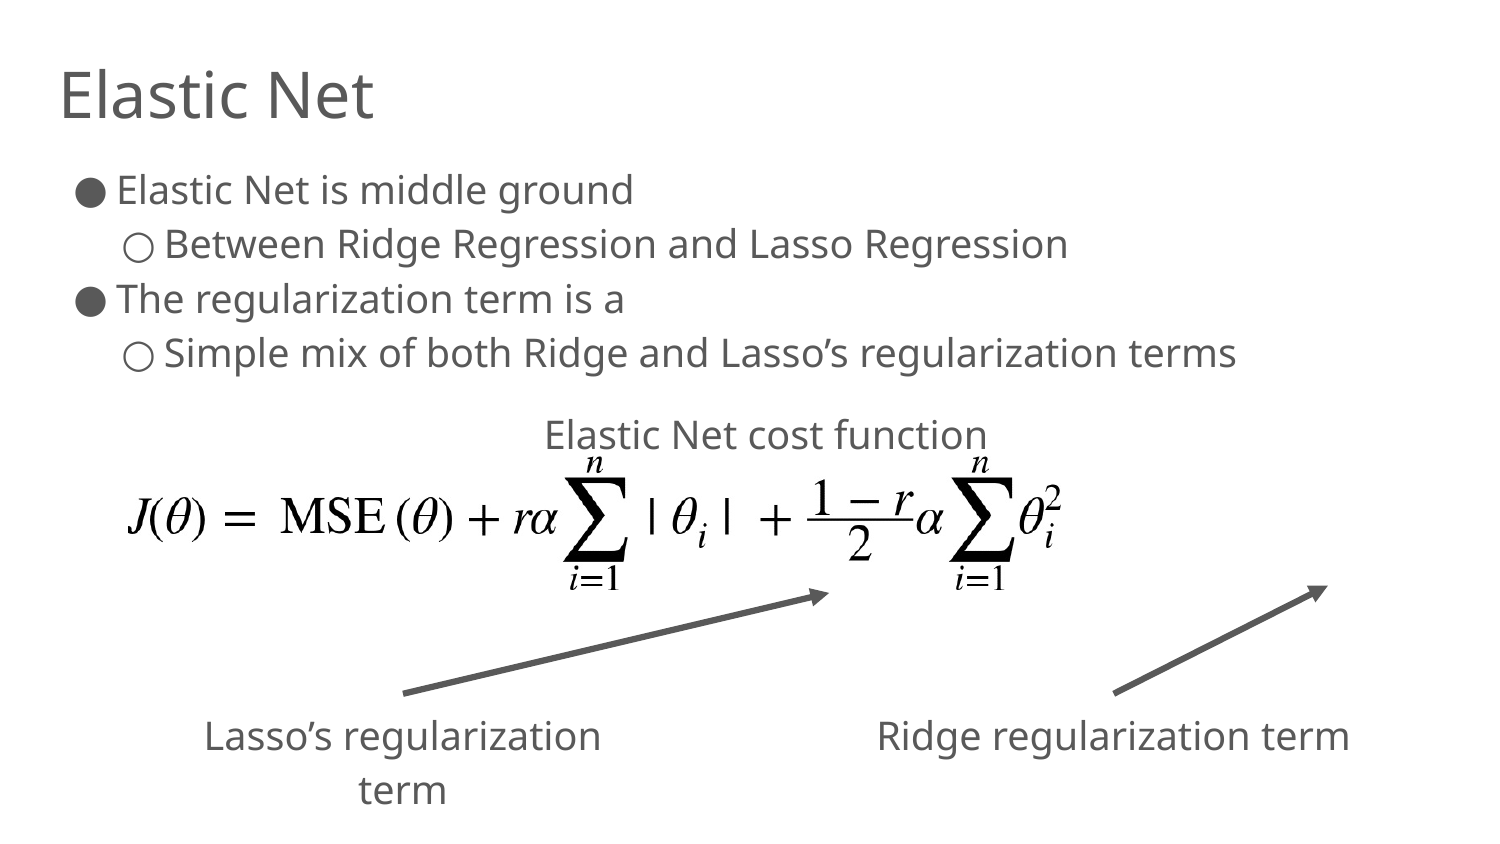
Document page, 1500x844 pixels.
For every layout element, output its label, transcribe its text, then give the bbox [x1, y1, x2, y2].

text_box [402, 592, 830, 694]
picture [127, 456, 1062, 590]
text_box Elastic Net [58, 36, 1442, 138]
text_box Lasso’s regularization term [144, 693, 662, 751]
text_box Elastic Net cost function [534, 393, 1009, 451]
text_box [1113, 585, 1329, 694]
text_box Elastic Net is middle ground Between Ridge Regression and Lasso Regression The regularization term is a Simple mix of both Ridge and Lasso’s regularization terms [58, 147, 1442, 341]
text_box Ridge regularization term [855, 693, 1372, 751]
